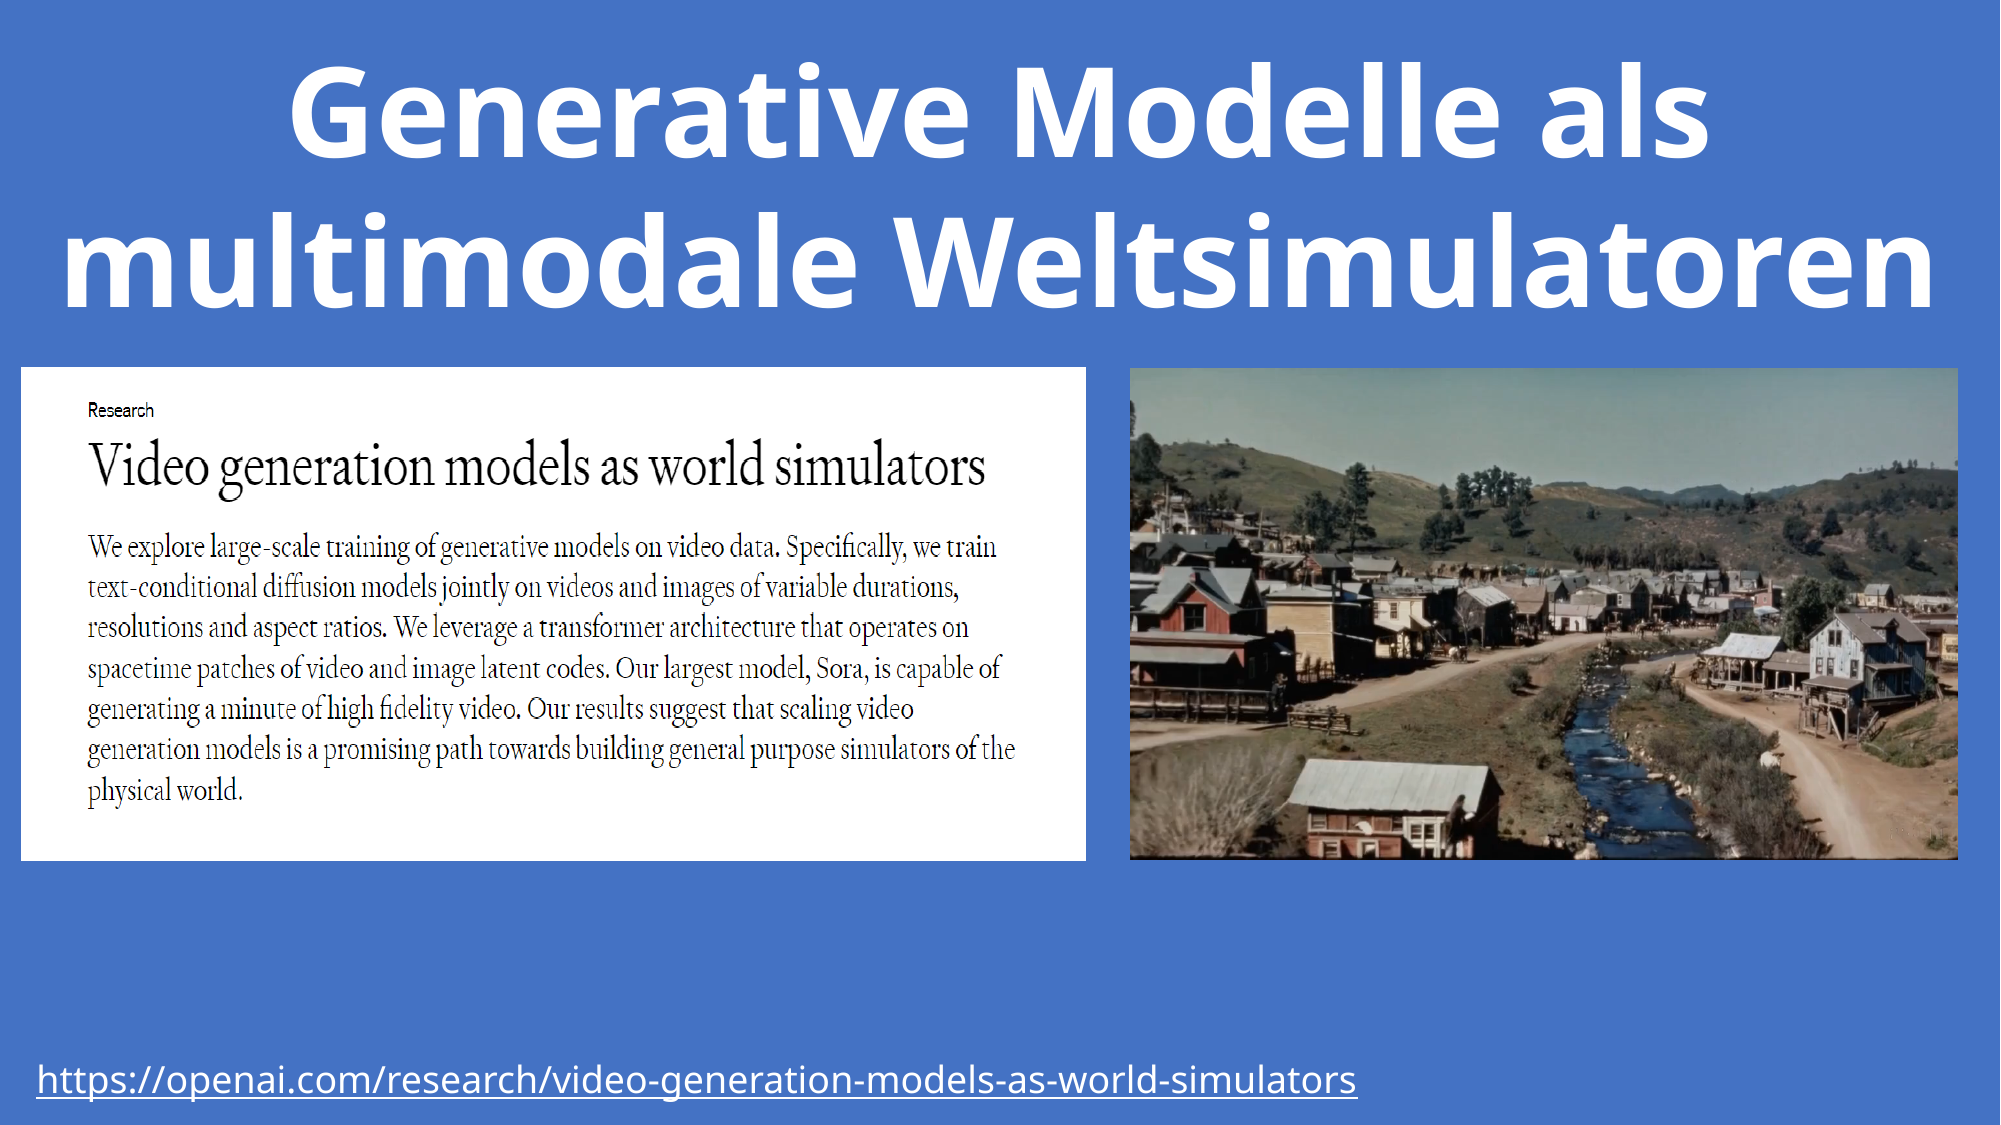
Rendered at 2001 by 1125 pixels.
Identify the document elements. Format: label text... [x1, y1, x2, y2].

picture [21, 367, 1086, 861]
text_box Generative Modelle als multimodale Weltsimulatoren [0, 25, 2000, 341]
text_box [1129, 367, 1959, 861]
text_box https://openai.com/research/video-generation-models-as-world-simulators [21, 1048, 1567, 1115]
